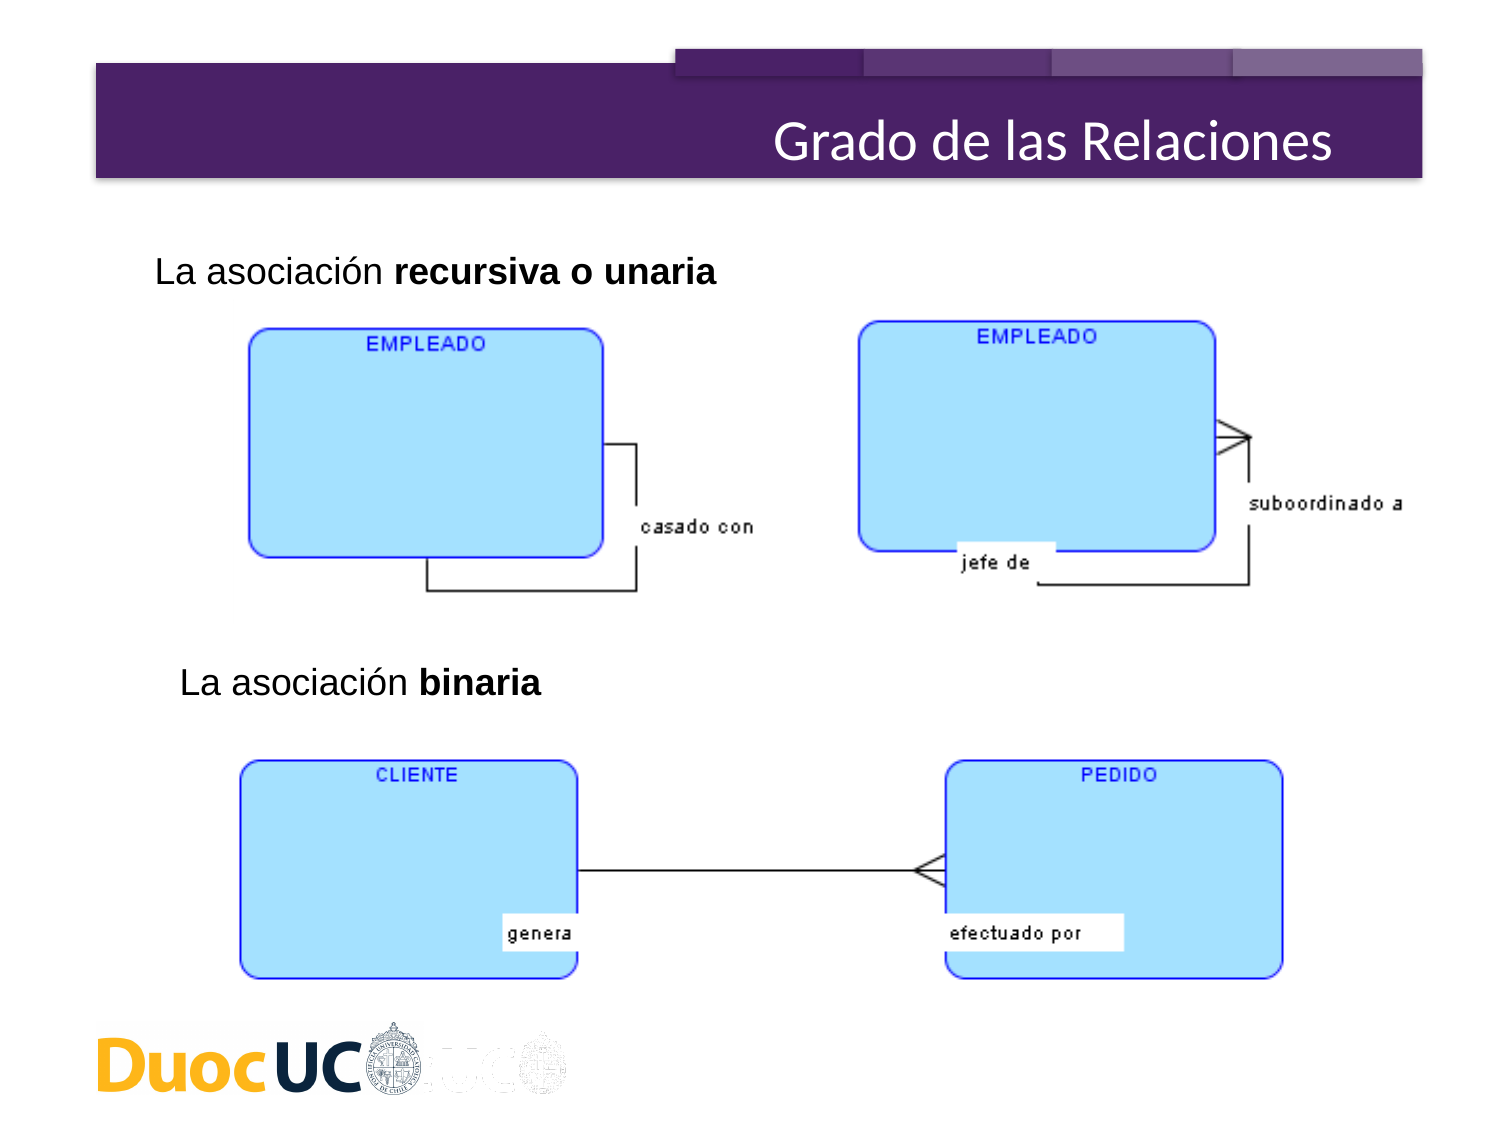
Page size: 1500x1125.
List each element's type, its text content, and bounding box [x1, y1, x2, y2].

text_box La asociación recursiva o unaria [64, 239, 1125, 299]
text_box La asociación binaria [89, 651, 1150, 711]
picture [232, 299, 776, 624]
picture [232, 738, 1292, 991]
picture [848, 303, 1419, 616]
text_box Grado de las Relaciones [37, 95, 1349, 180]
picture [96, 1021, 566, 1095]
